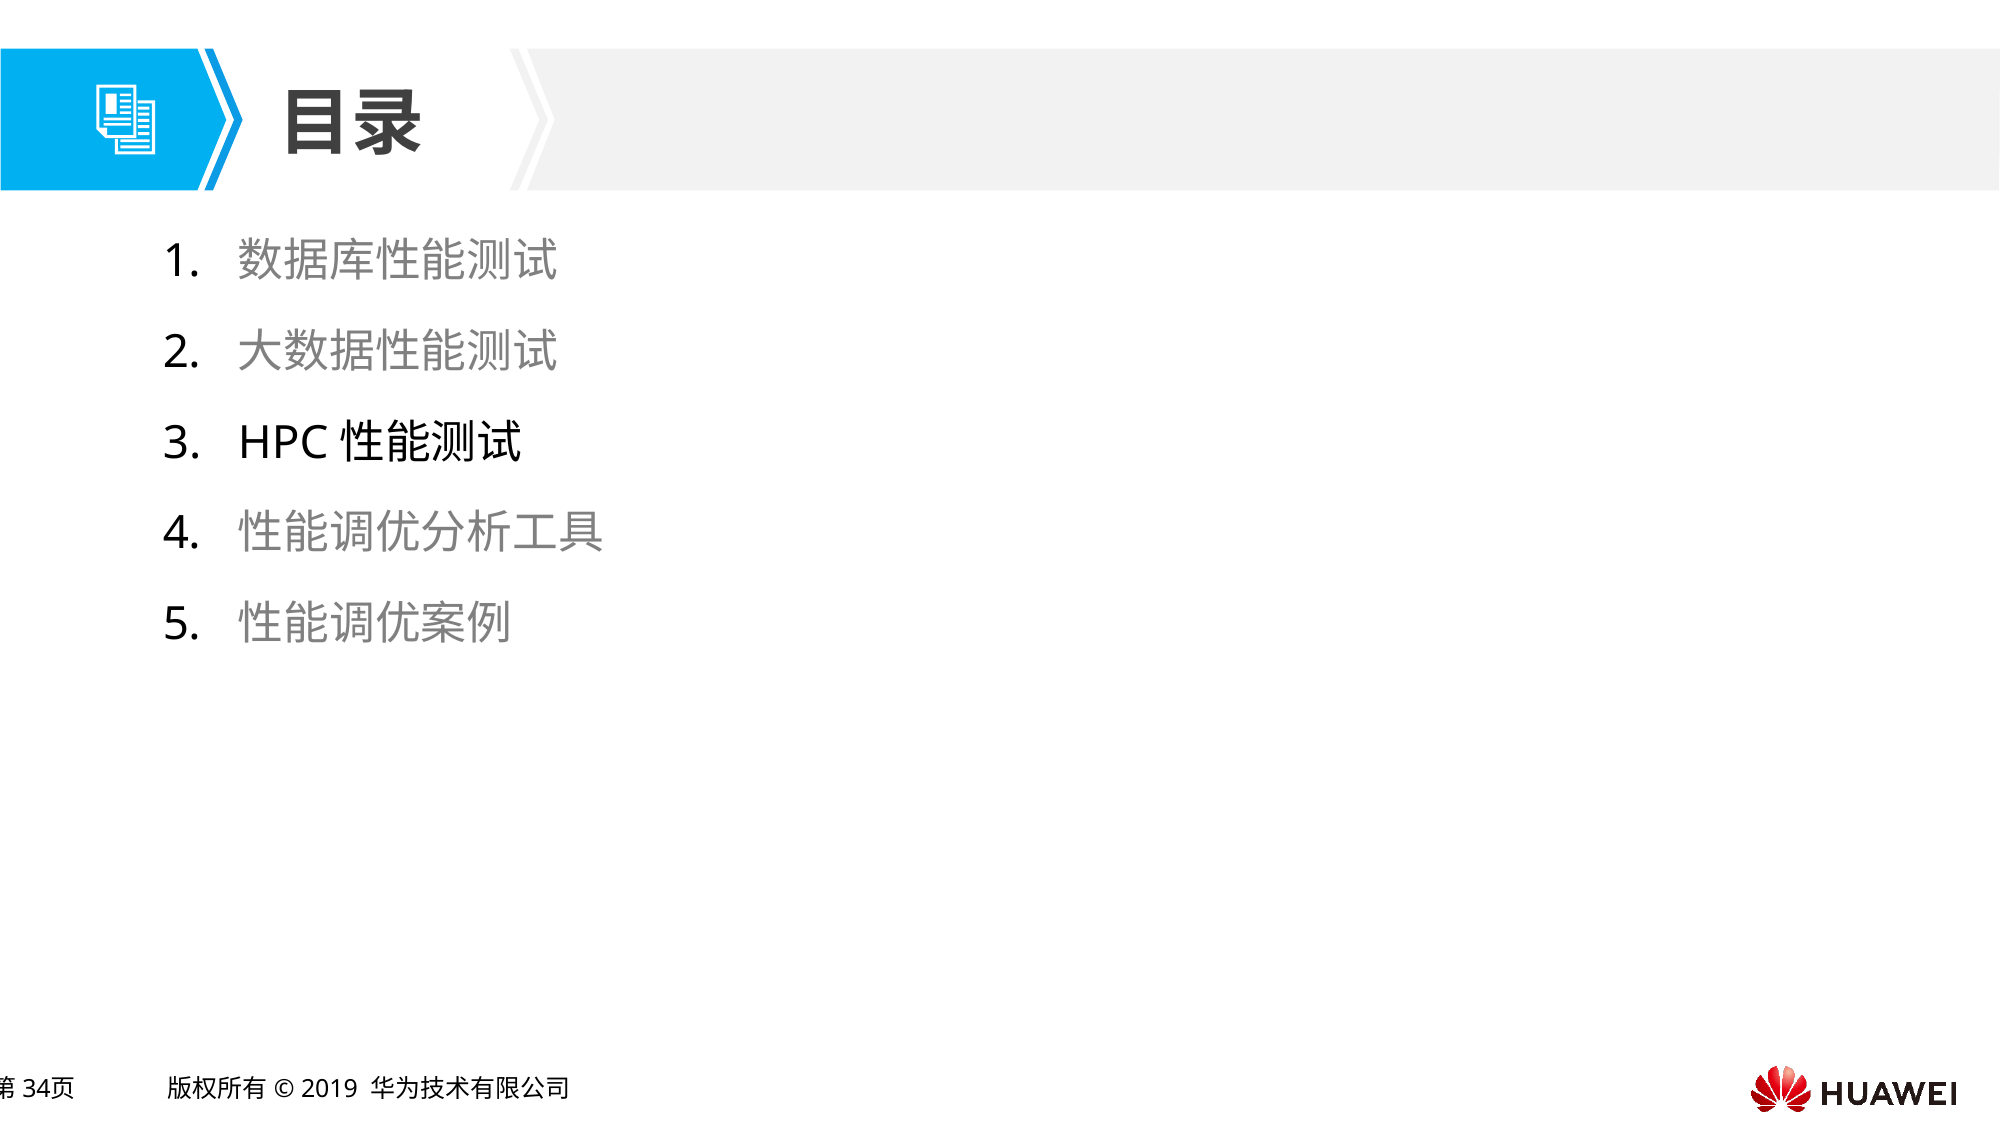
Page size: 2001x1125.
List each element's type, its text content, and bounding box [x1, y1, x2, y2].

picture [1751, 1066, 1956, 1112]
list 数据库性能测试 大数据性能测试 HPC性能测试 性能调优分析工具 性能调优案例 [149, 202, 1882, 971]
